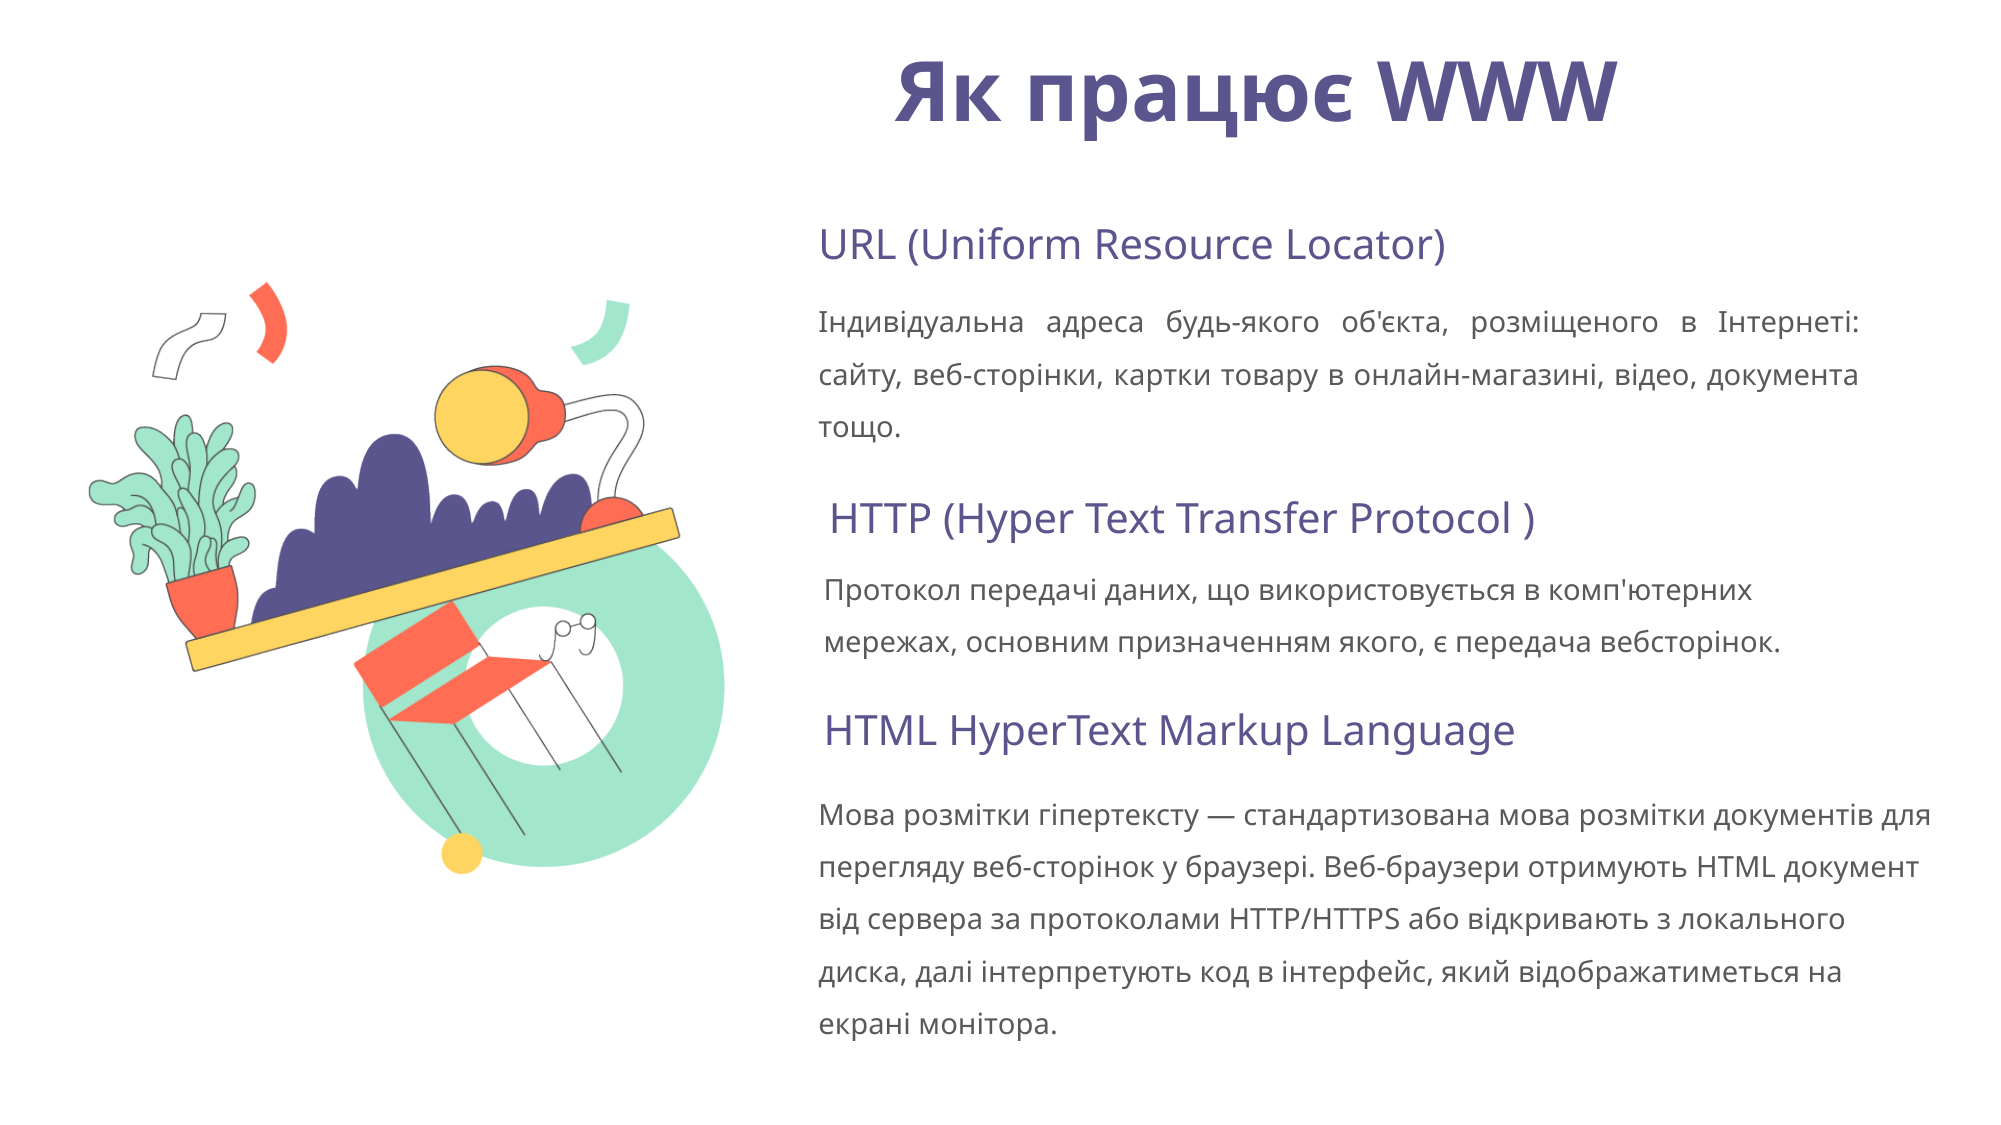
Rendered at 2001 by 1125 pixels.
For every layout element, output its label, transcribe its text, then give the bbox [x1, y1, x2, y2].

picture [0, 197, 815, 958]
text_box Як працює WWW [847, 30, 1667, 164]
text_box HTTP (Hyper Text Transfer Protocol ) [819, 484, 1612, 546]
text_box URL (Uniform Resource Locator) [819, 210, 1548, 276]
text_box HTML HyperText Markup Language [819, 696, 1590, 762]
text_box Протокол передачі даних, що використовується в комп'ютерних мережах, основним призначенням якого, є передача вебсторінок. [819, 546, 1881, 667]
text_box Індивідуальна адреса будь-якого об'єкта, розміщеного в Інтернеті: сайту, веб-сторінки, картки товару в онлайн-магазині, відео, документа тощо. [819, 278, 1876, 451]
text_box Мова розмітки гіпертексту — стандартизована мова розмітки документів для перегляду веб-сторінок у браузері. Веб-браузери отримують HTML документ від сервера за протоколами HTTP/HTTPS або відкривають з локального диска, далі інтерпретують код в інтерфейс, який відображатиметься на екрані монітора. [803, 770, 1958, 1048]
